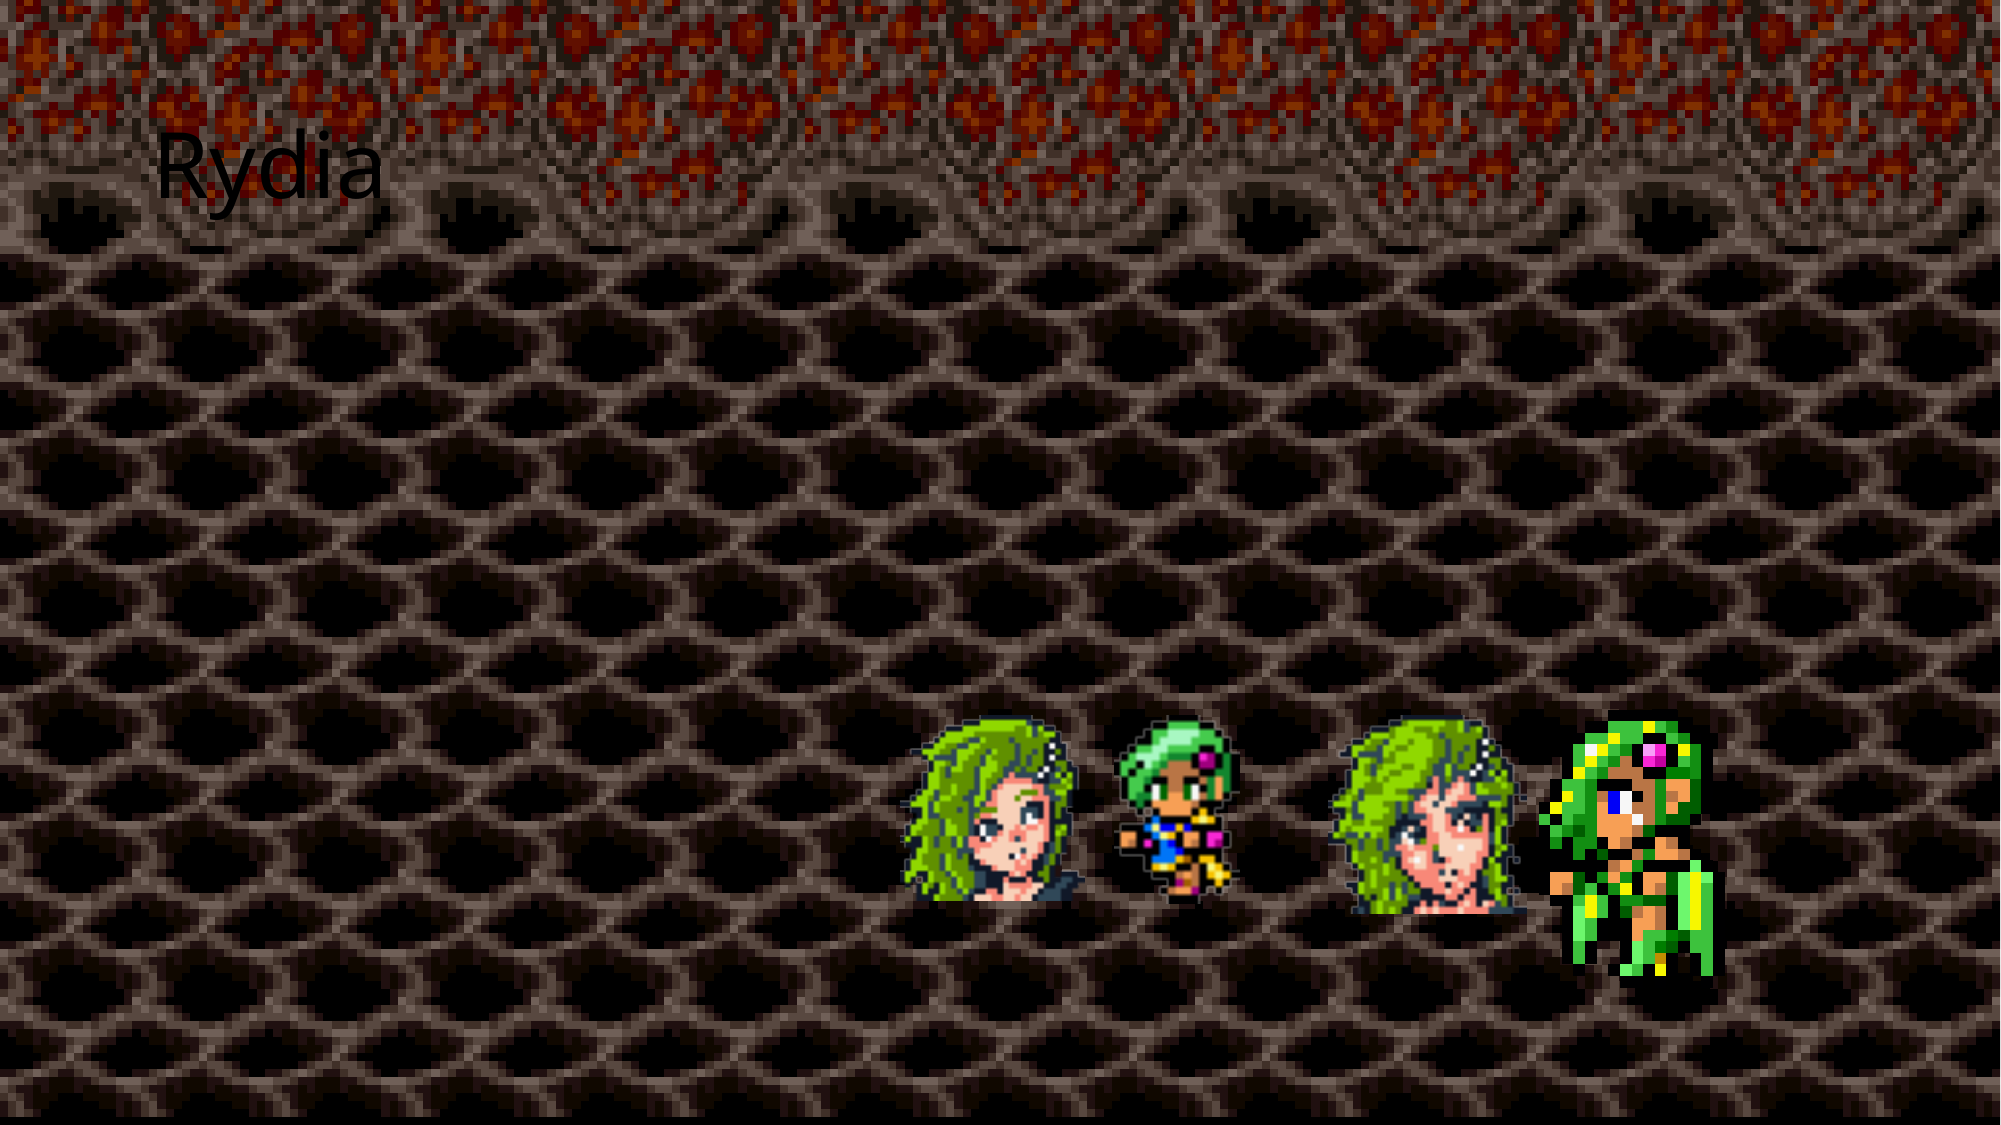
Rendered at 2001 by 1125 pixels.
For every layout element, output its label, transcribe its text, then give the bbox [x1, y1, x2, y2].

title Rydia [137, 59, 1863, 278]
picture [0, 0, 2001, 1125]
